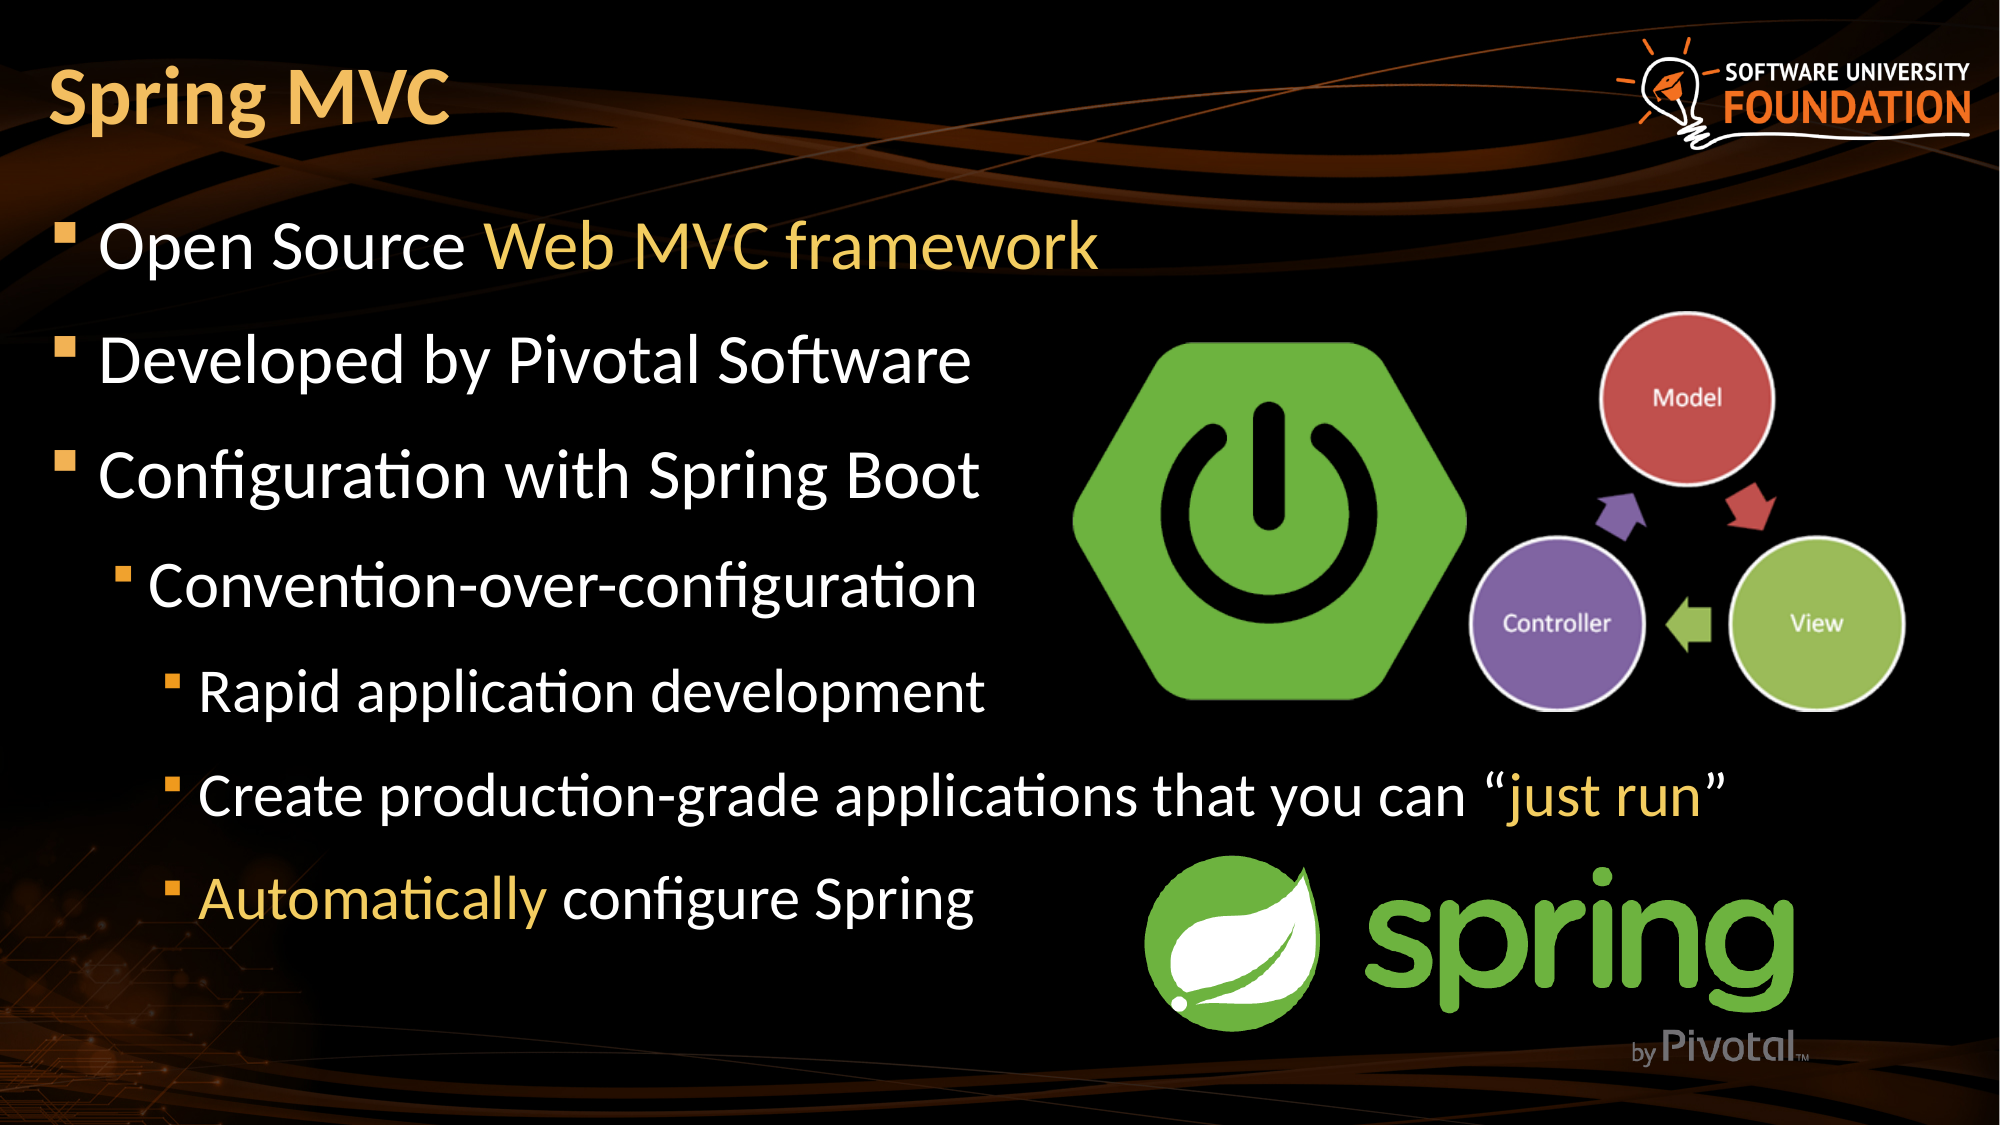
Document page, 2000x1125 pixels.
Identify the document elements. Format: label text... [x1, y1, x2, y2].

picture [0, 0, 2000, 1125]
title Spring MVC [30, 6, 1602, 189]
list Open Source Web MVC framework Developed by Pivotal Software Configuration with Spring Boot Convention-over-configuration Rapid application development Create production-grade applications that you can “just run” Automatically configure Spring [31, 188, 1968, 1103]
